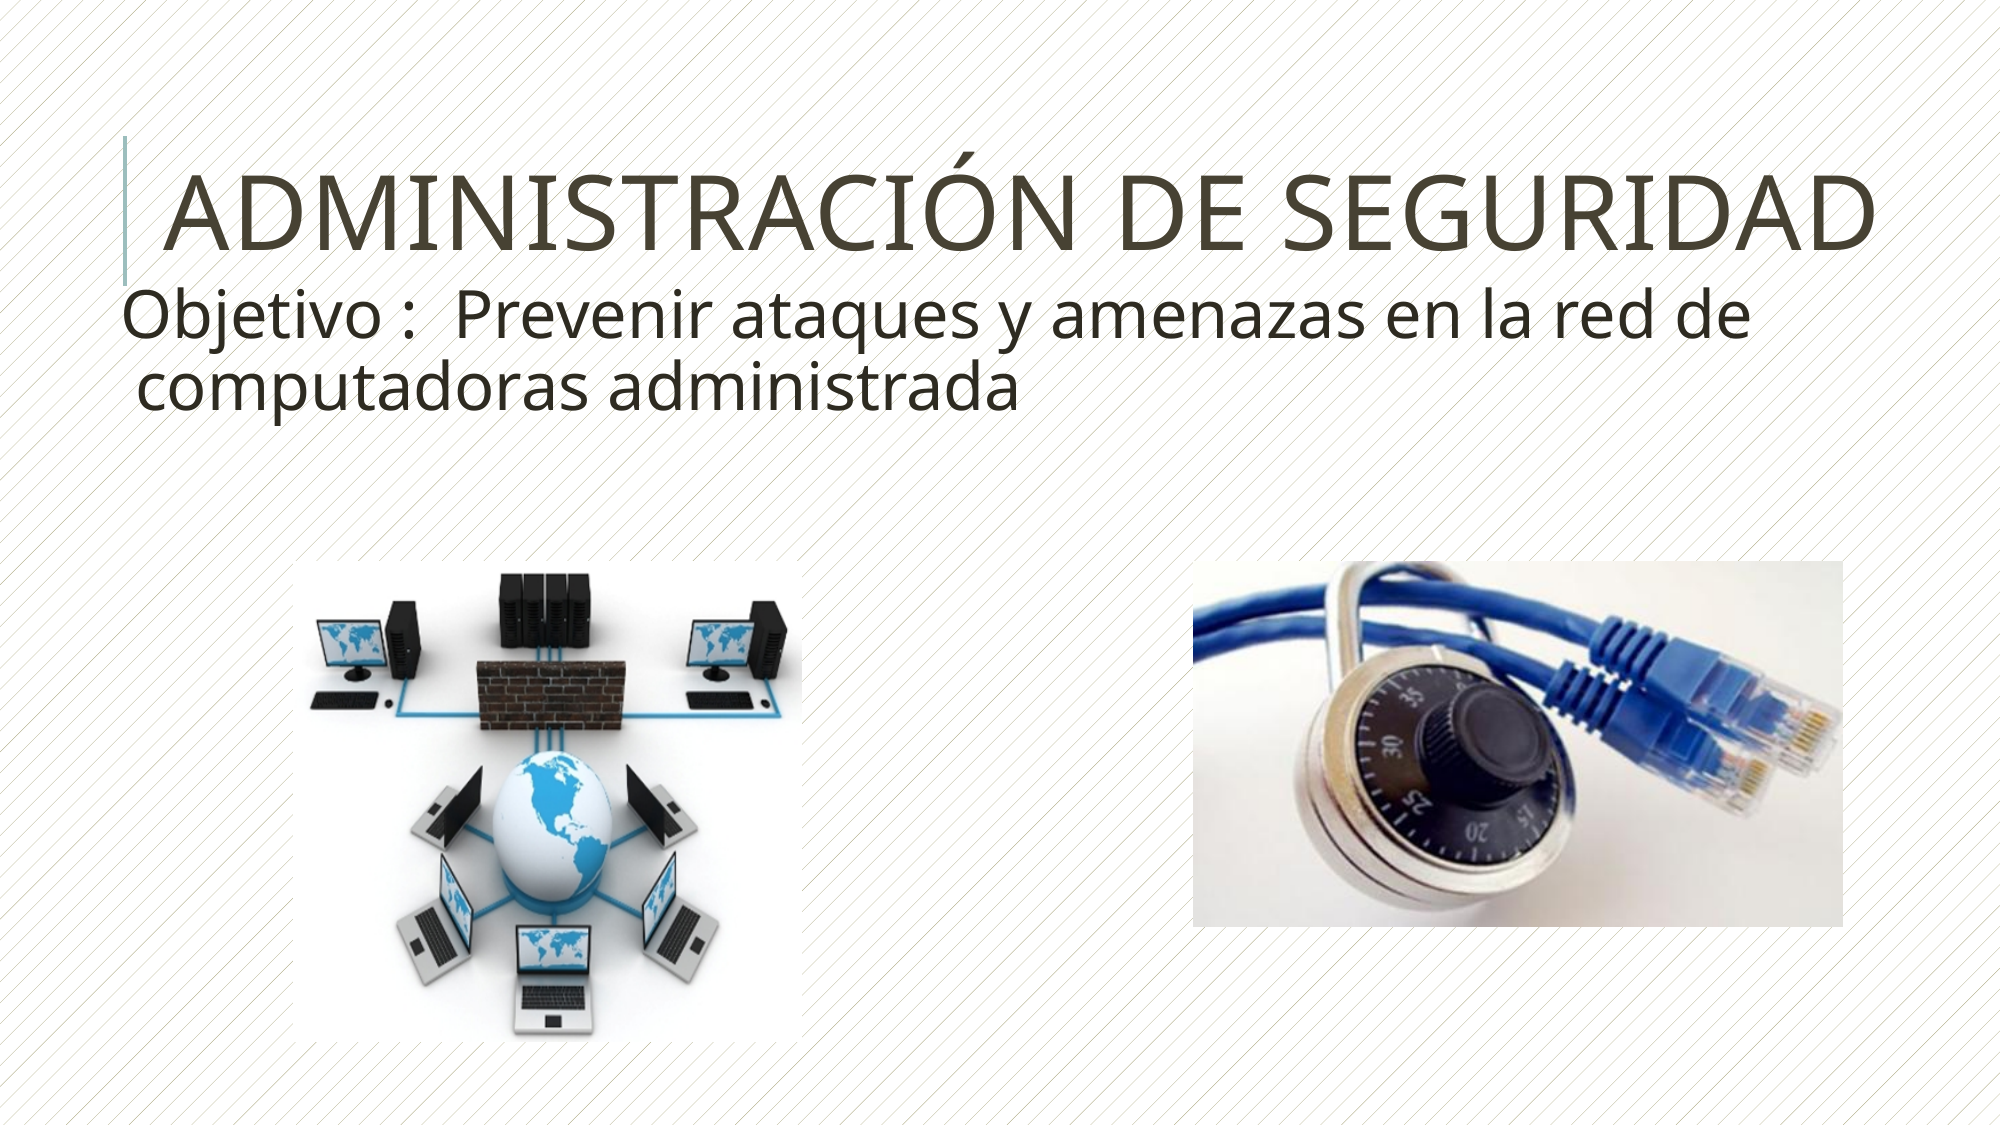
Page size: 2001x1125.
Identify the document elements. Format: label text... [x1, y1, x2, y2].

list Objetivo : Prevenir ataques y amenazas en la red de computadoras administrada [99, 260, 1900, 1076]
picture [293, 561, 803, 1042]
picture [1193, 561, 1843, 927]
title Administración de seguridad [143, 103, 1944, 291]
